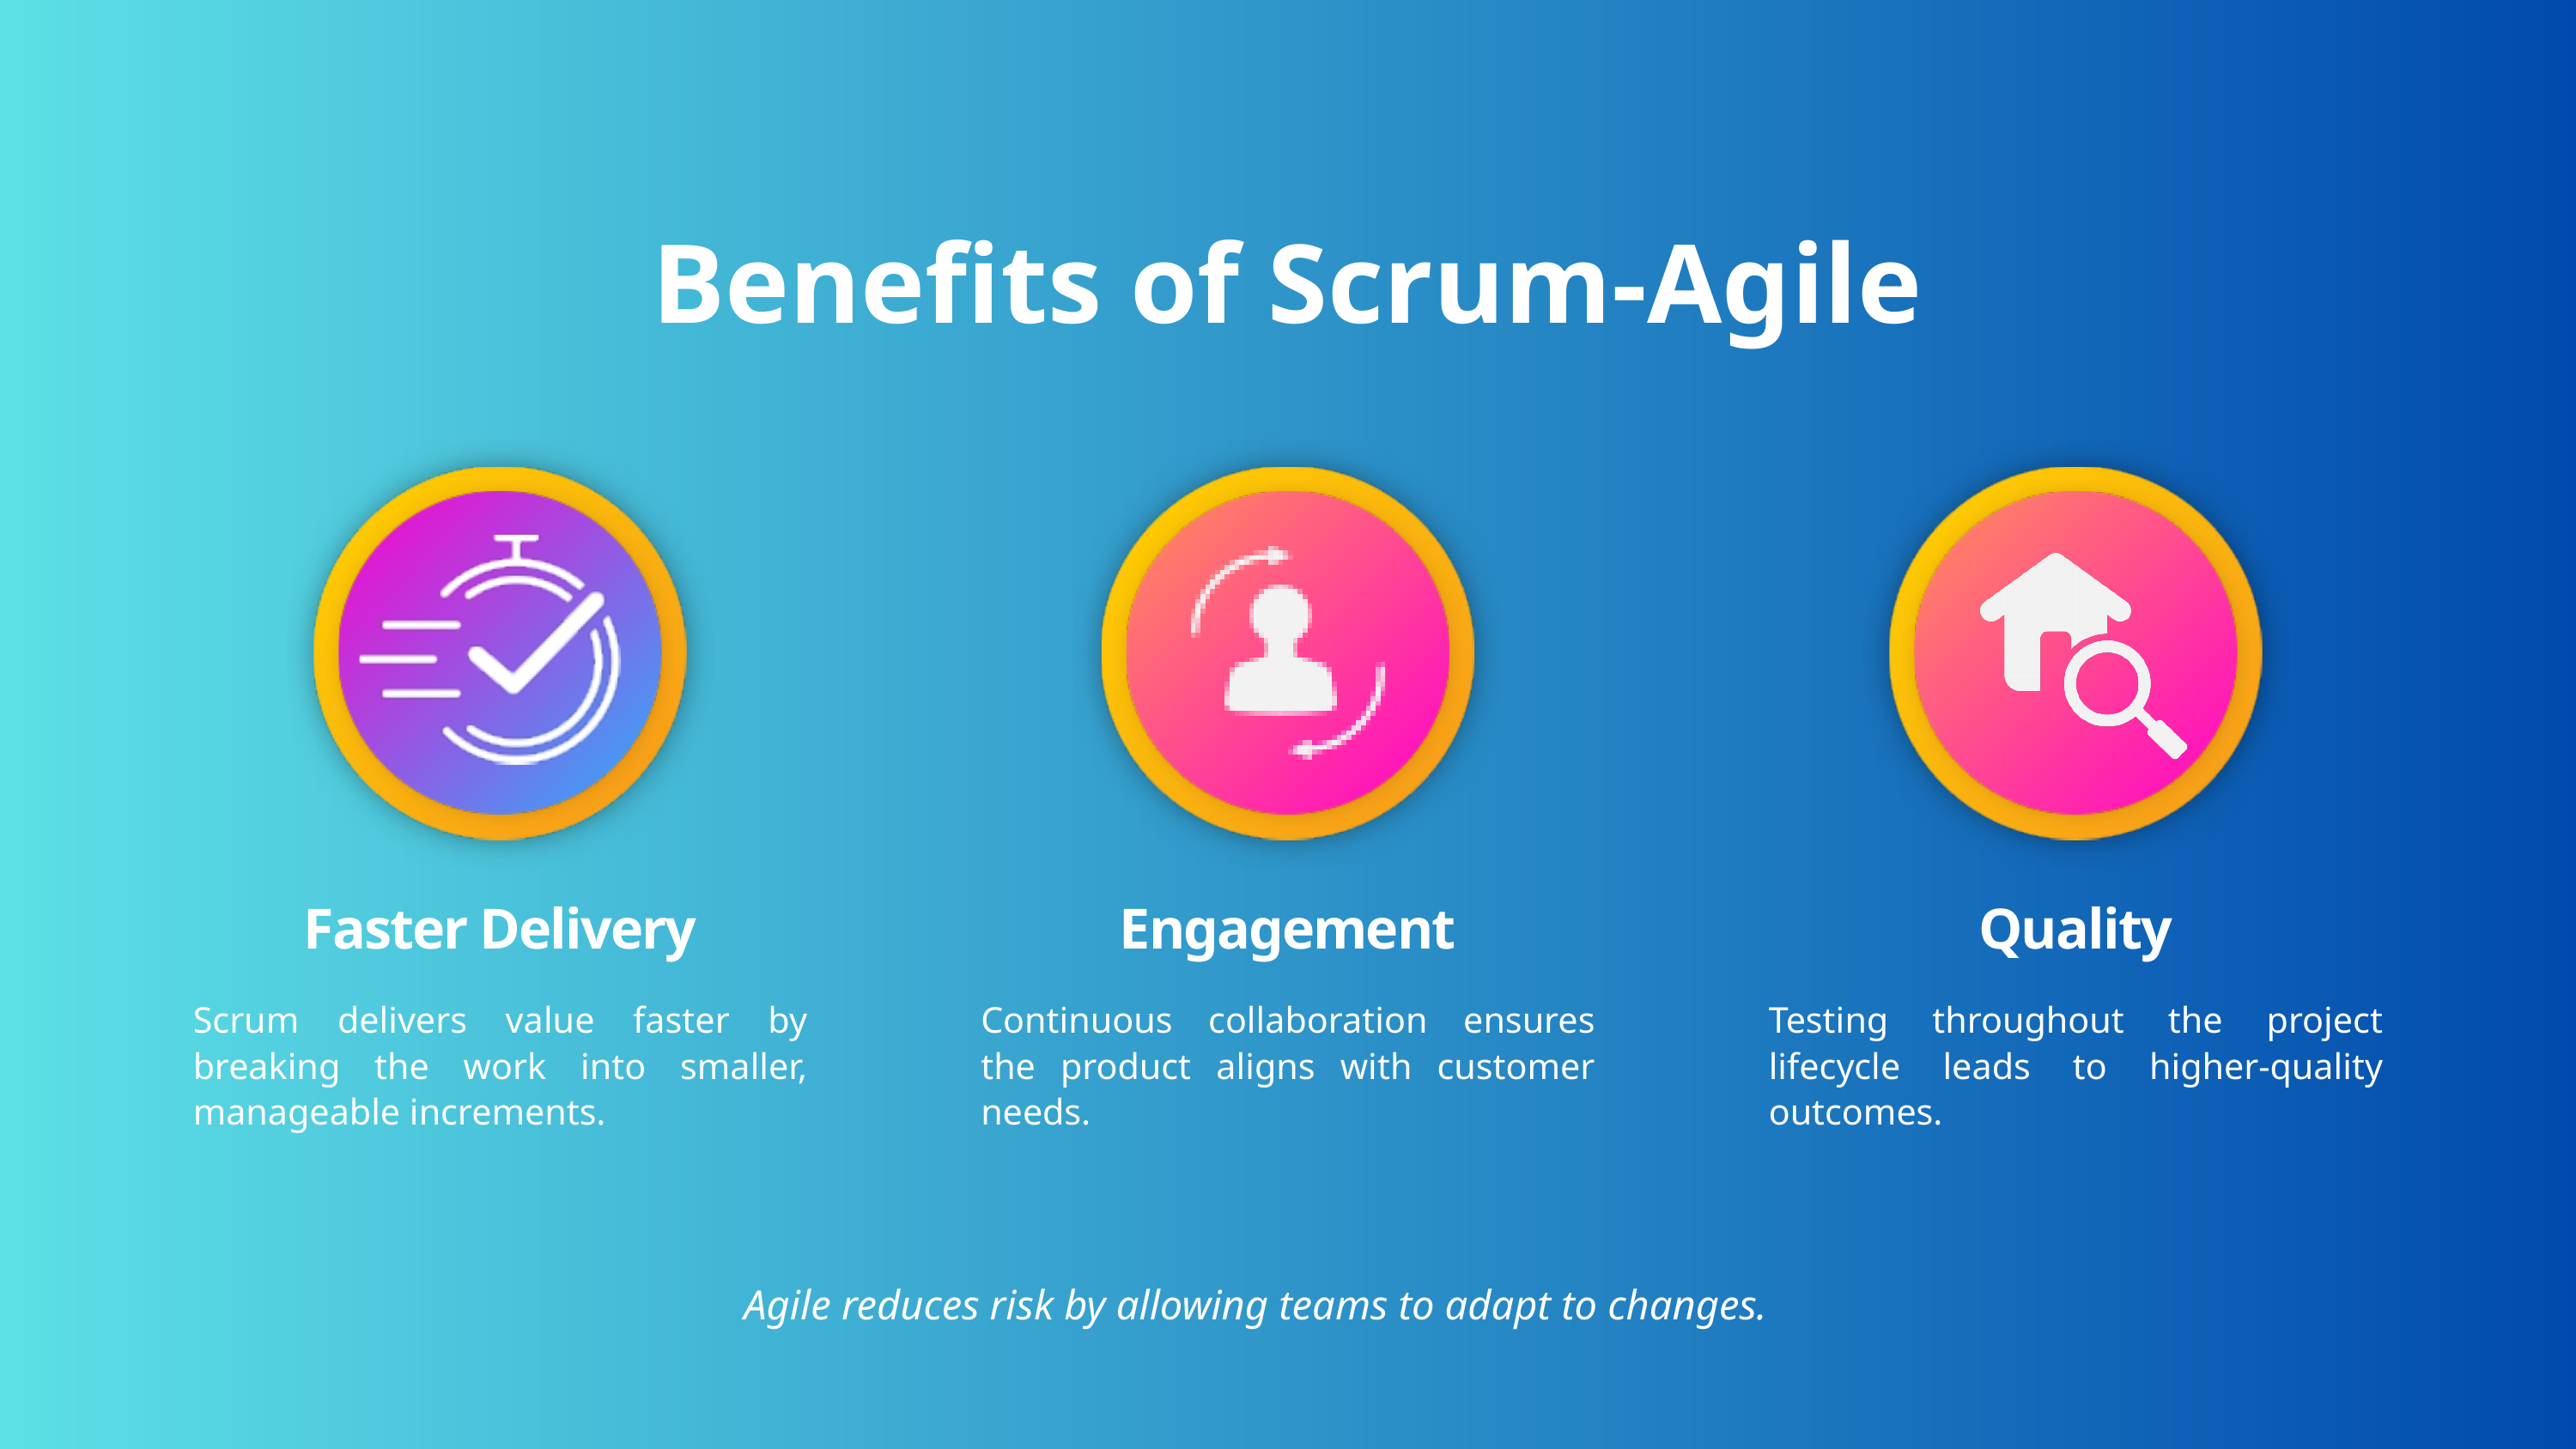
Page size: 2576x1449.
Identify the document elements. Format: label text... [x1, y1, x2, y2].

text_box [338, 491, 662, 815]
text_box Benefits of Scrum-Agile [411, 214, 2165, 346]
text_box [359, 535, 622, 766]
text_box [1978, 552, 2188, 760]
text_box Continuous collaboration ensures the product aligns with customer needs. [981, 994, 1595, 1132]
text_box [1126, 491, 1449, 815]
text_box [326, 480, 674, 827]
text_box Agile reduces risk by allowing teams to adapt to changes. [667, 1270, 1845, 1328]
text_box Faster Delivery [286, 897, 714, 961]
text_box [313, 467, 687, 840]
text_box Scrum delivers value faster by breaking the work into smaller, manageable increments. [192, 994, 808, 1132]
text_box [286, 440, 714, 867]
text_box [1889, 467, 2263, 840]
text_box [1074, 440, 1502, 867]
text_box [1191, 546, 1386, 760]
text_box [1914, 491, 2238, 815]
text_box Quality [1902, 897, 2250, 961]
text_box [1115, 480, 1461, 827]
text_box Testing throughout the project lifecycle leads to higher-quality outcomes. [1768, 994, 2384, 1225]
text_box [1862, 440, 2290, 867]
text_box [1101, 467, 1475, 840]
text_box Engagement [1052, 897, 1523, 961]
text_box [1902, 480, 2250, 827]
